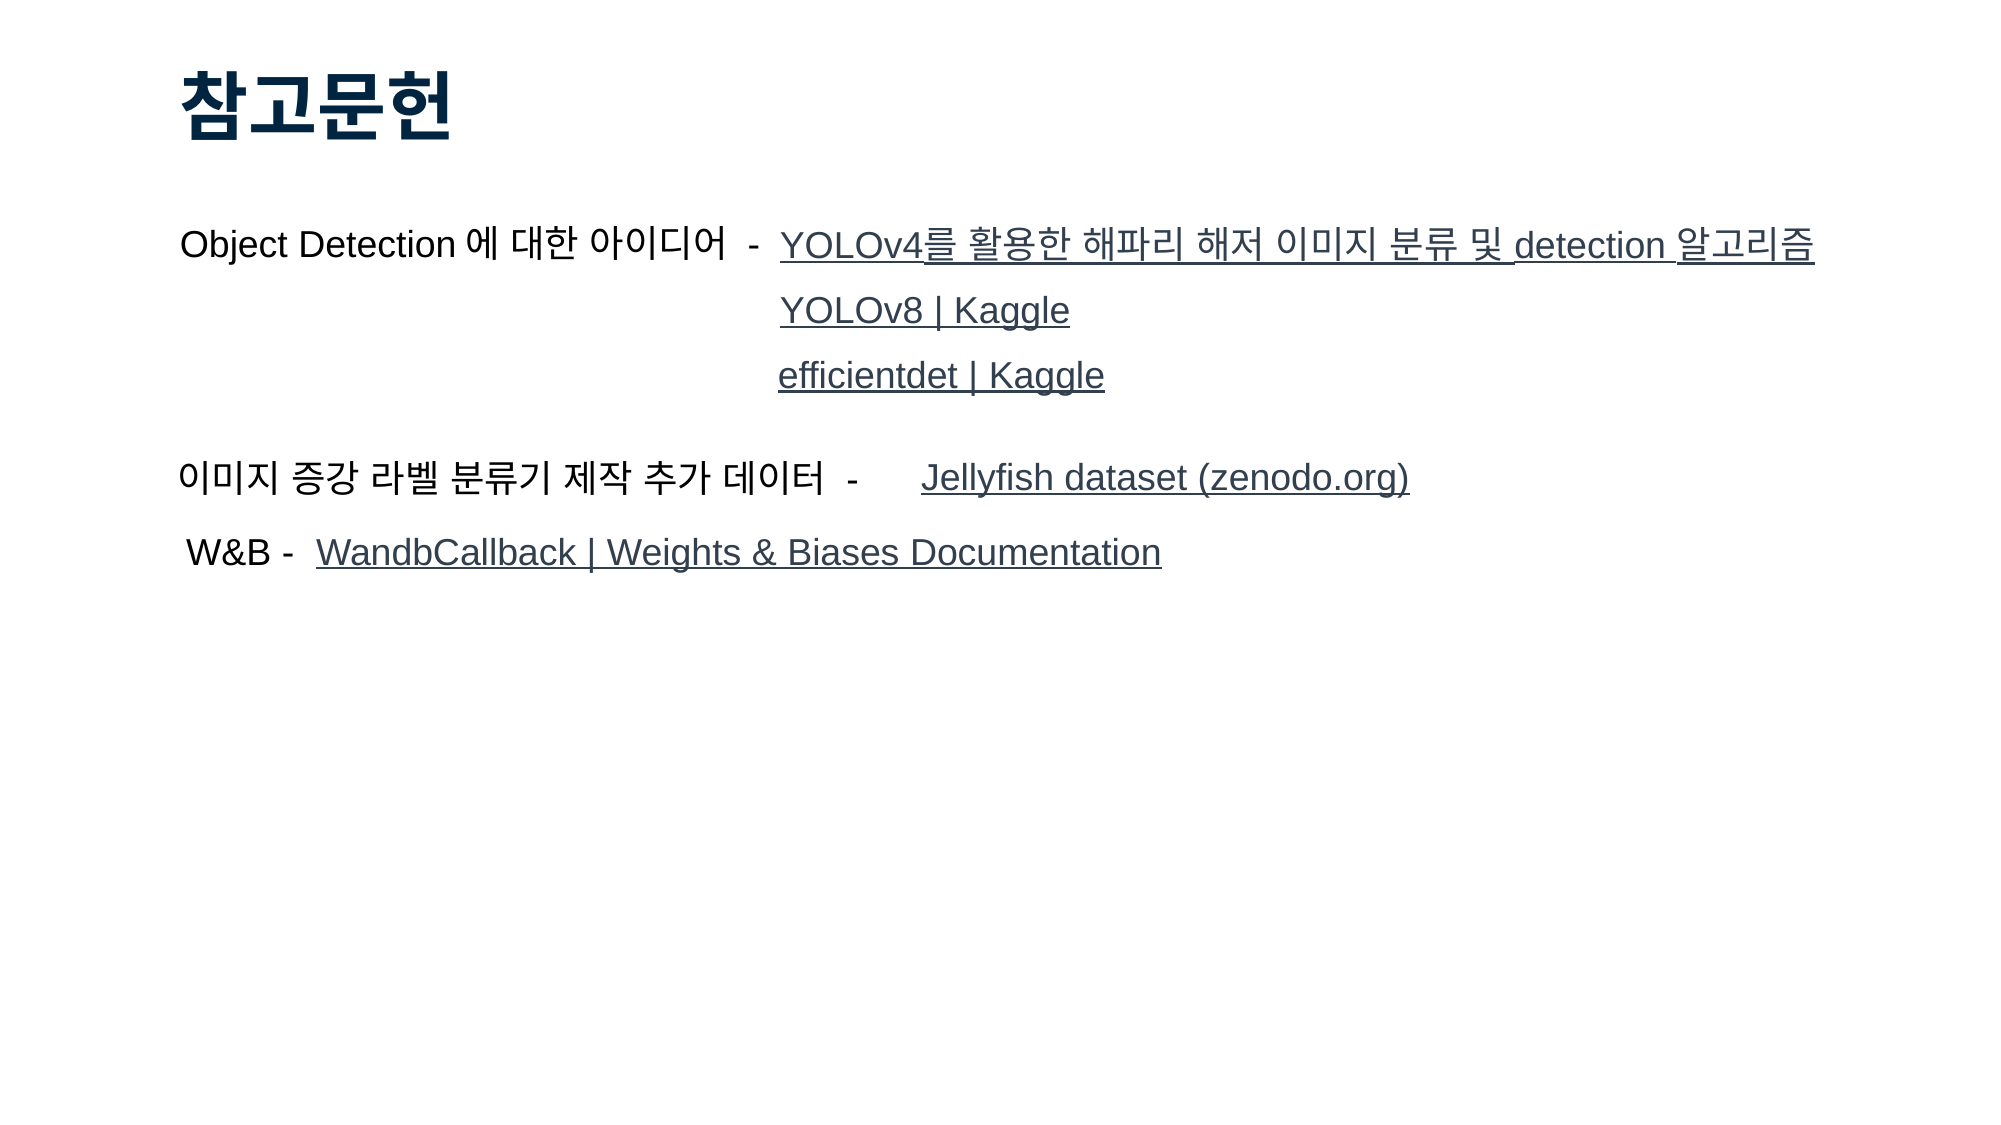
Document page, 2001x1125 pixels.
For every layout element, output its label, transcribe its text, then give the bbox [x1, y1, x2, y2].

text_box YOLOv8 | Kaggle [765, 278, 1135, 339]
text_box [171, 520, 1200, 581]
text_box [162, 446, 1455, 509]
text_box efficientdet | Kaggle [763, 343, 1181, 404]
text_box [164, 212, 1929, 275]
text_box 참고문헌 [165, 52, 554, 158]
